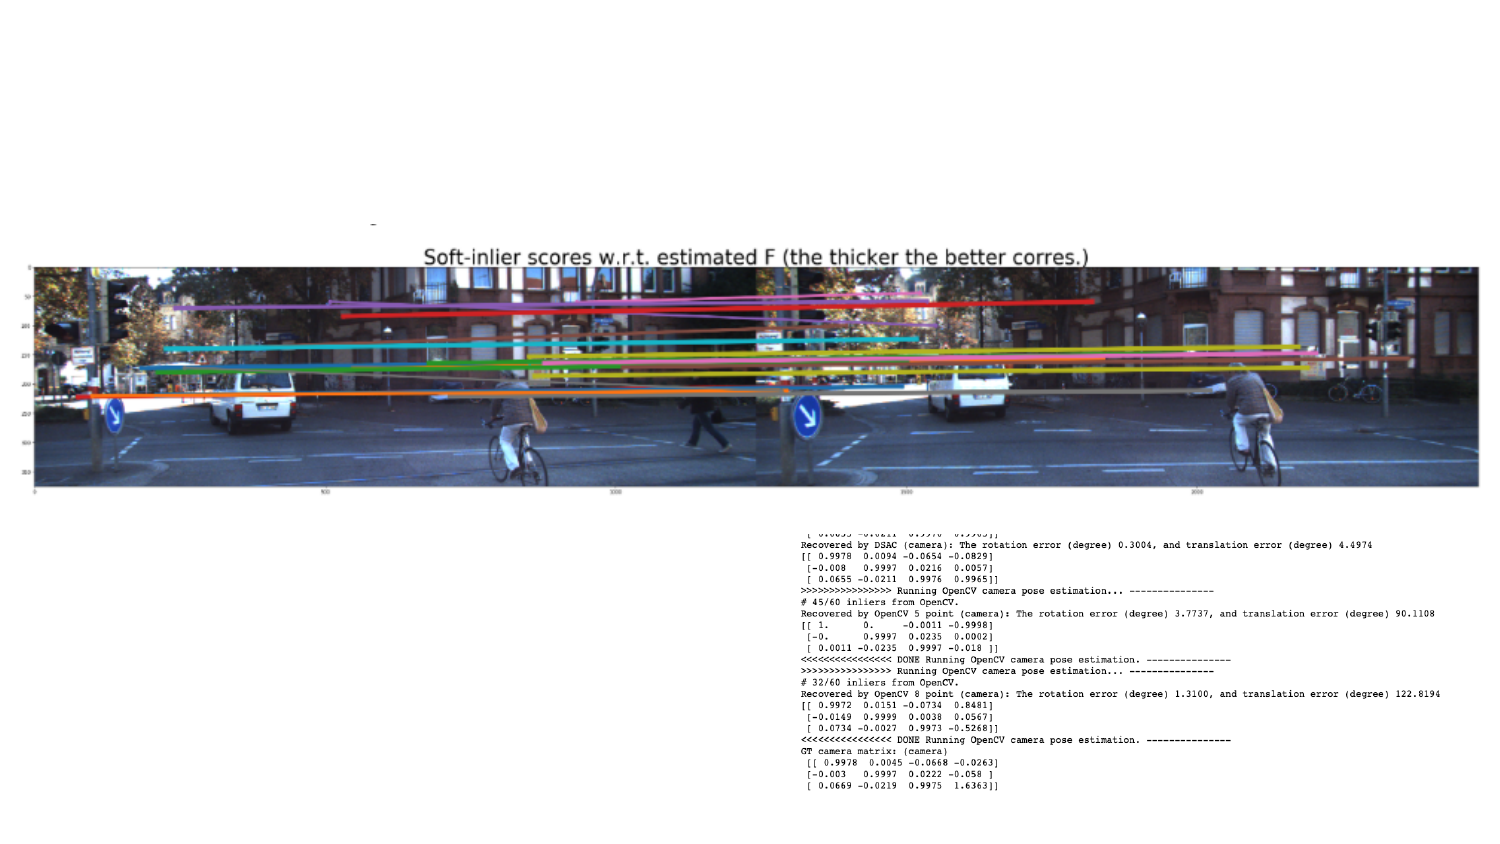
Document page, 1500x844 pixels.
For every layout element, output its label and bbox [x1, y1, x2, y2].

picture [786, 534, 1449, 797]
picture [0, 224, 1500, 518]
